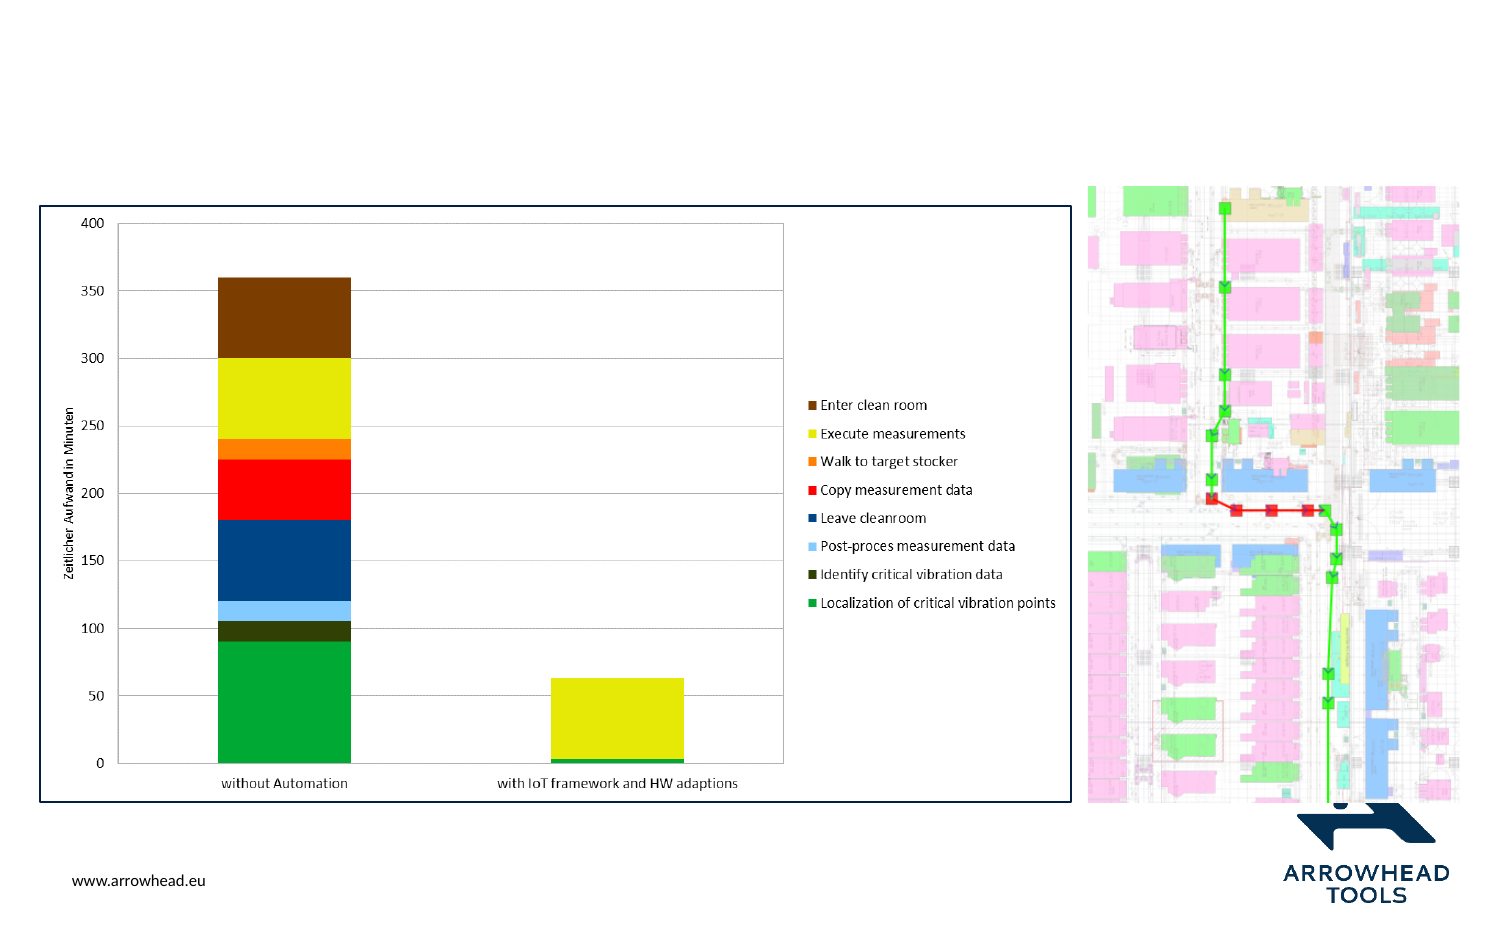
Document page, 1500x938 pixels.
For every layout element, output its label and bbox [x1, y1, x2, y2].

text_box [40, 186, 1460, 804]
picture [1283, 804, 1449, 903]
